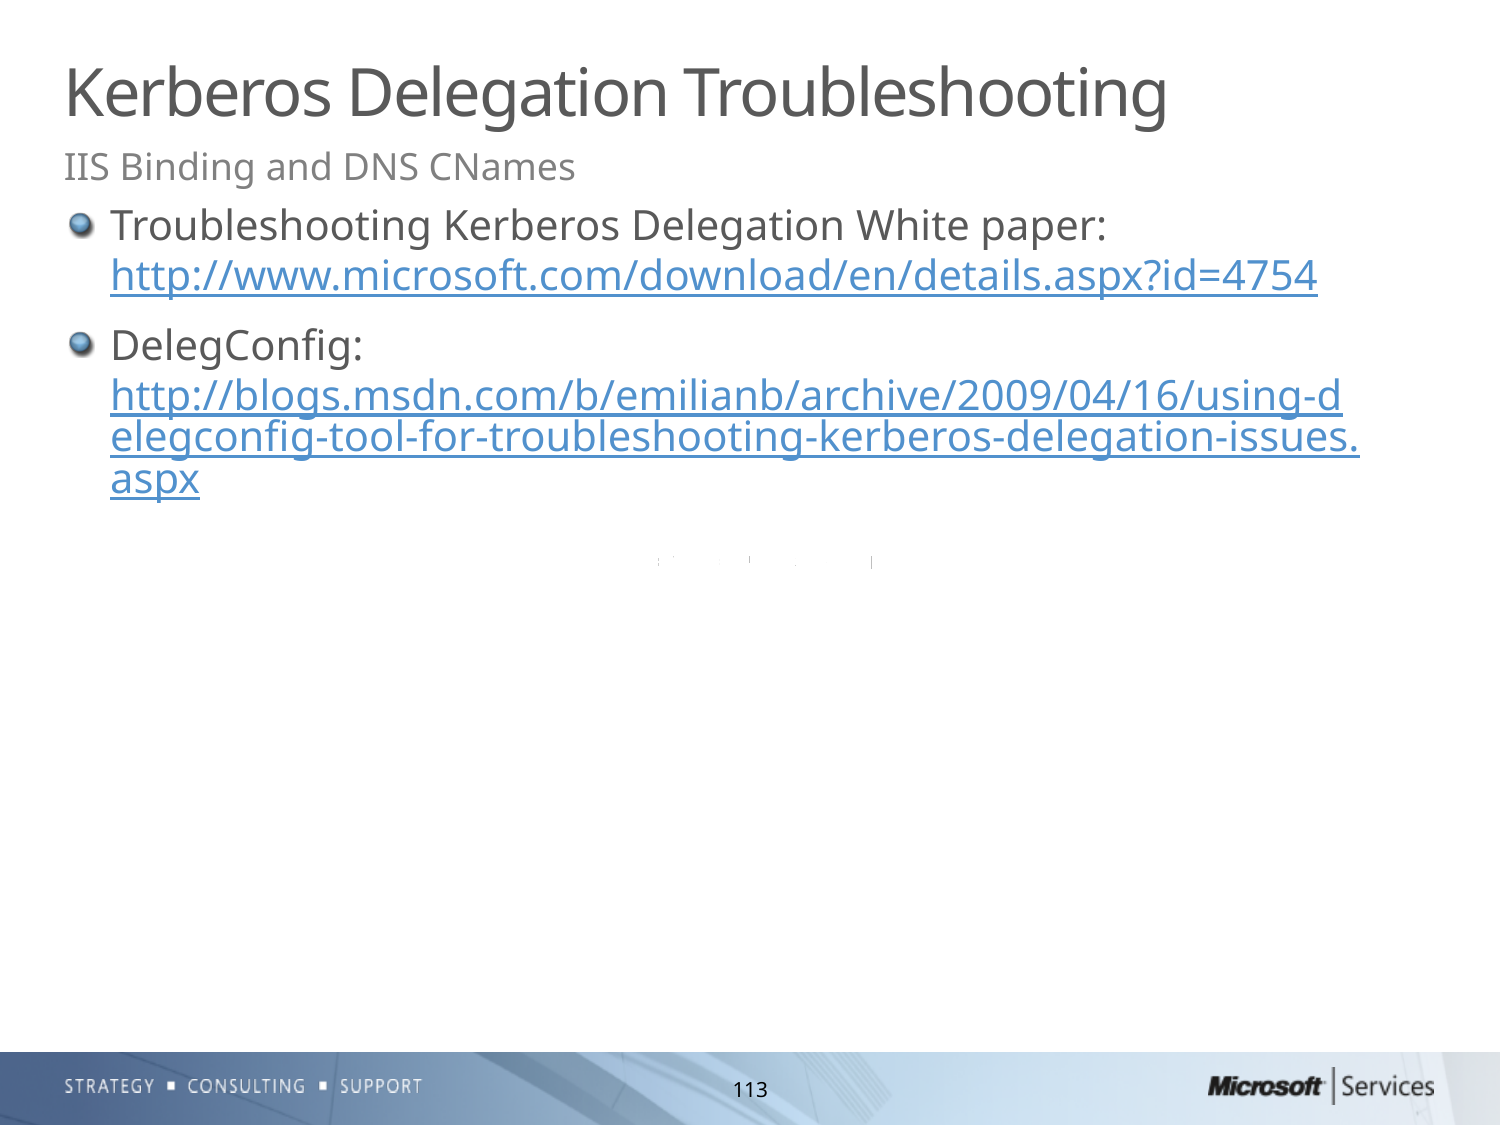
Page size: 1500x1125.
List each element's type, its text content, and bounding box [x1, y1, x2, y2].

picture [0, 1052, 1500, 1125]
list Troubleshooting Kerberos Delegation White paper: http://www.microsoft.com/download/en/details.aspx?id=4754 DelegConfig: http://blogs.msdn.com/b/emilianb/archive/2009/04/16/using-delegconfig-tool-for-troubleshooting-kerberos-delegation-issues.aspx [64, 198, 1365, 464]
title Kerberos Delegation Troubleshooting [63, 59, 1436, 143]
picture [64, 328, 95, 358]
picture [613, 556, 887, 569]
list IIS Binding and DNS CNames [63, 143, 1434, 188]
picture [64, 209, 95, 239]
